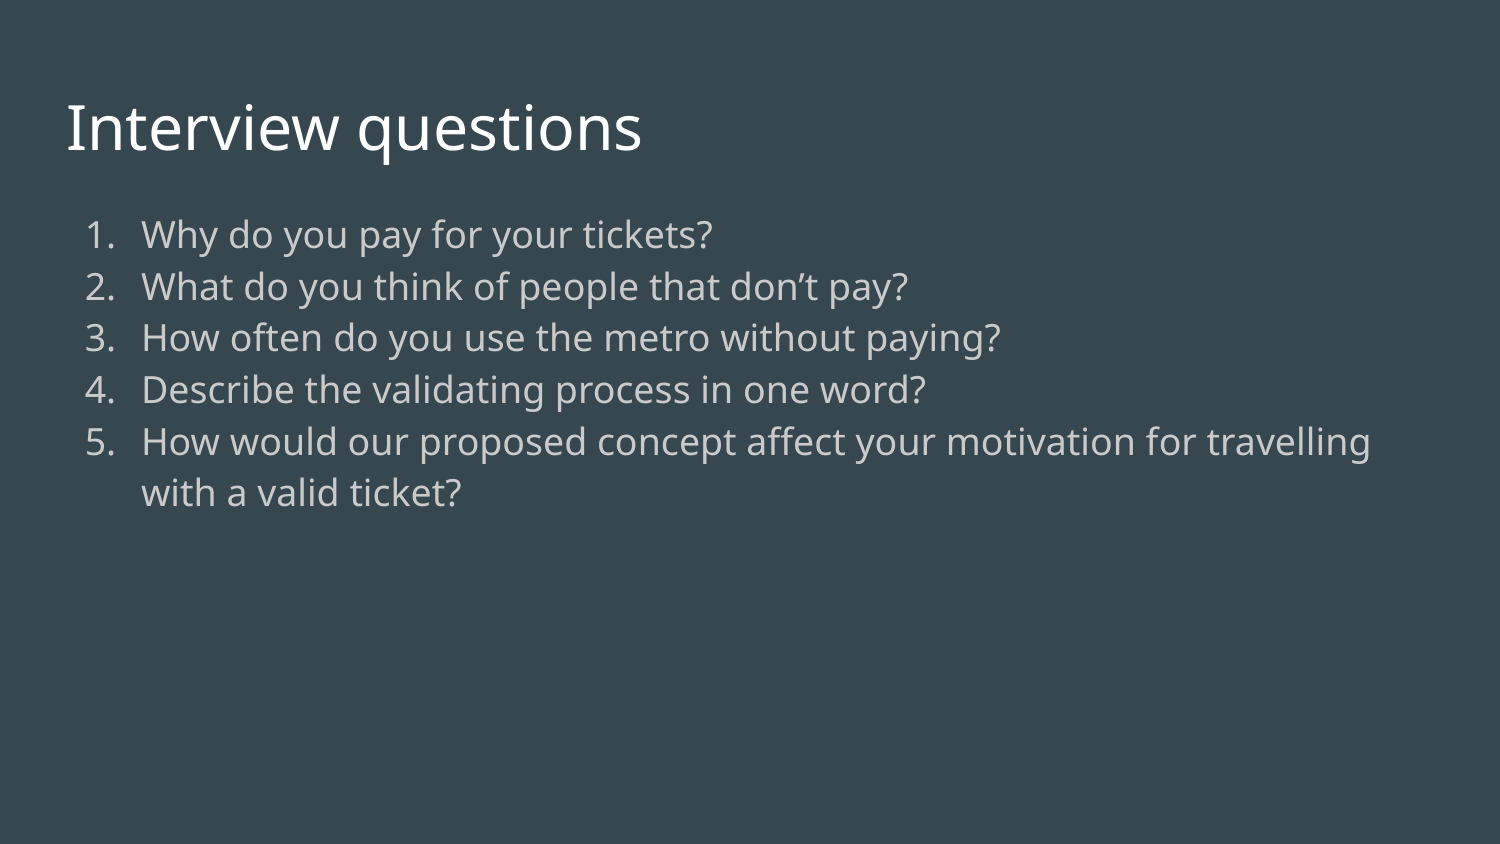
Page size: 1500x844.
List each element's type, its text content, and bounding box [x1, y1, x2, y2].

title Interview questions [51, 72, 1449, 167]
list Why do you pay for your tickets? What do you think of people that don’t pay? How often do you use the metro without paying? Describe the validating process in one word? How would our proposed concept affect your motivation for travelling with a valid ticket? [51, 189, 1449, 750]
